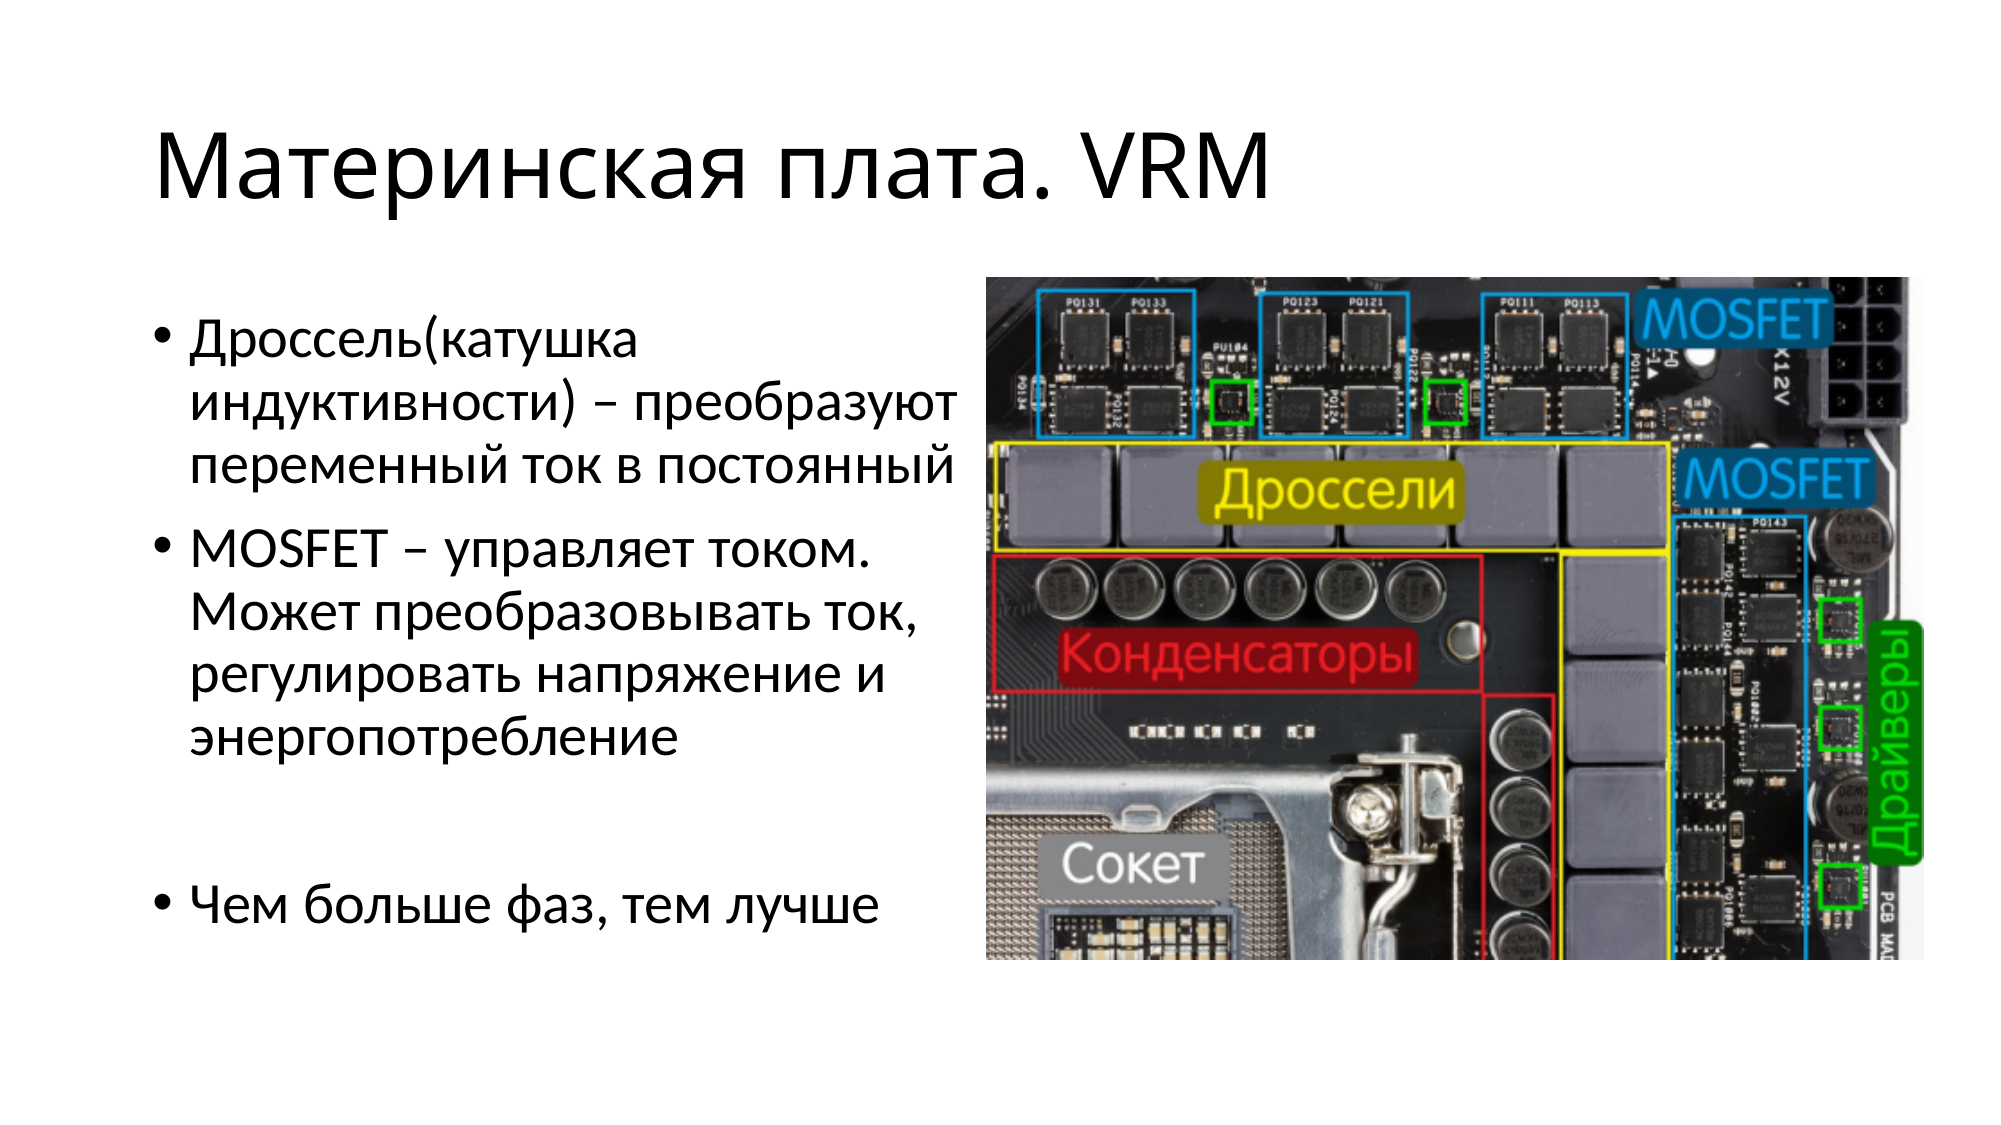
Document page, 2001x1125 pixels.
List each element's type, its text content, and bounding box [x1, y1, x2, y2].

title Материнская плата. VRM [137, 59, 1863, 278]
picture [986, 277, 1924, 960]
list Дроссель(катушка индуктивности) – преобразуют переменный ток в постоянный MOSFET – управляет током. Может преобразовывать ток, регулировать напряжение и энергопотребление Чем больше фаз, тем лучше [137, 299, 987, 1014]
